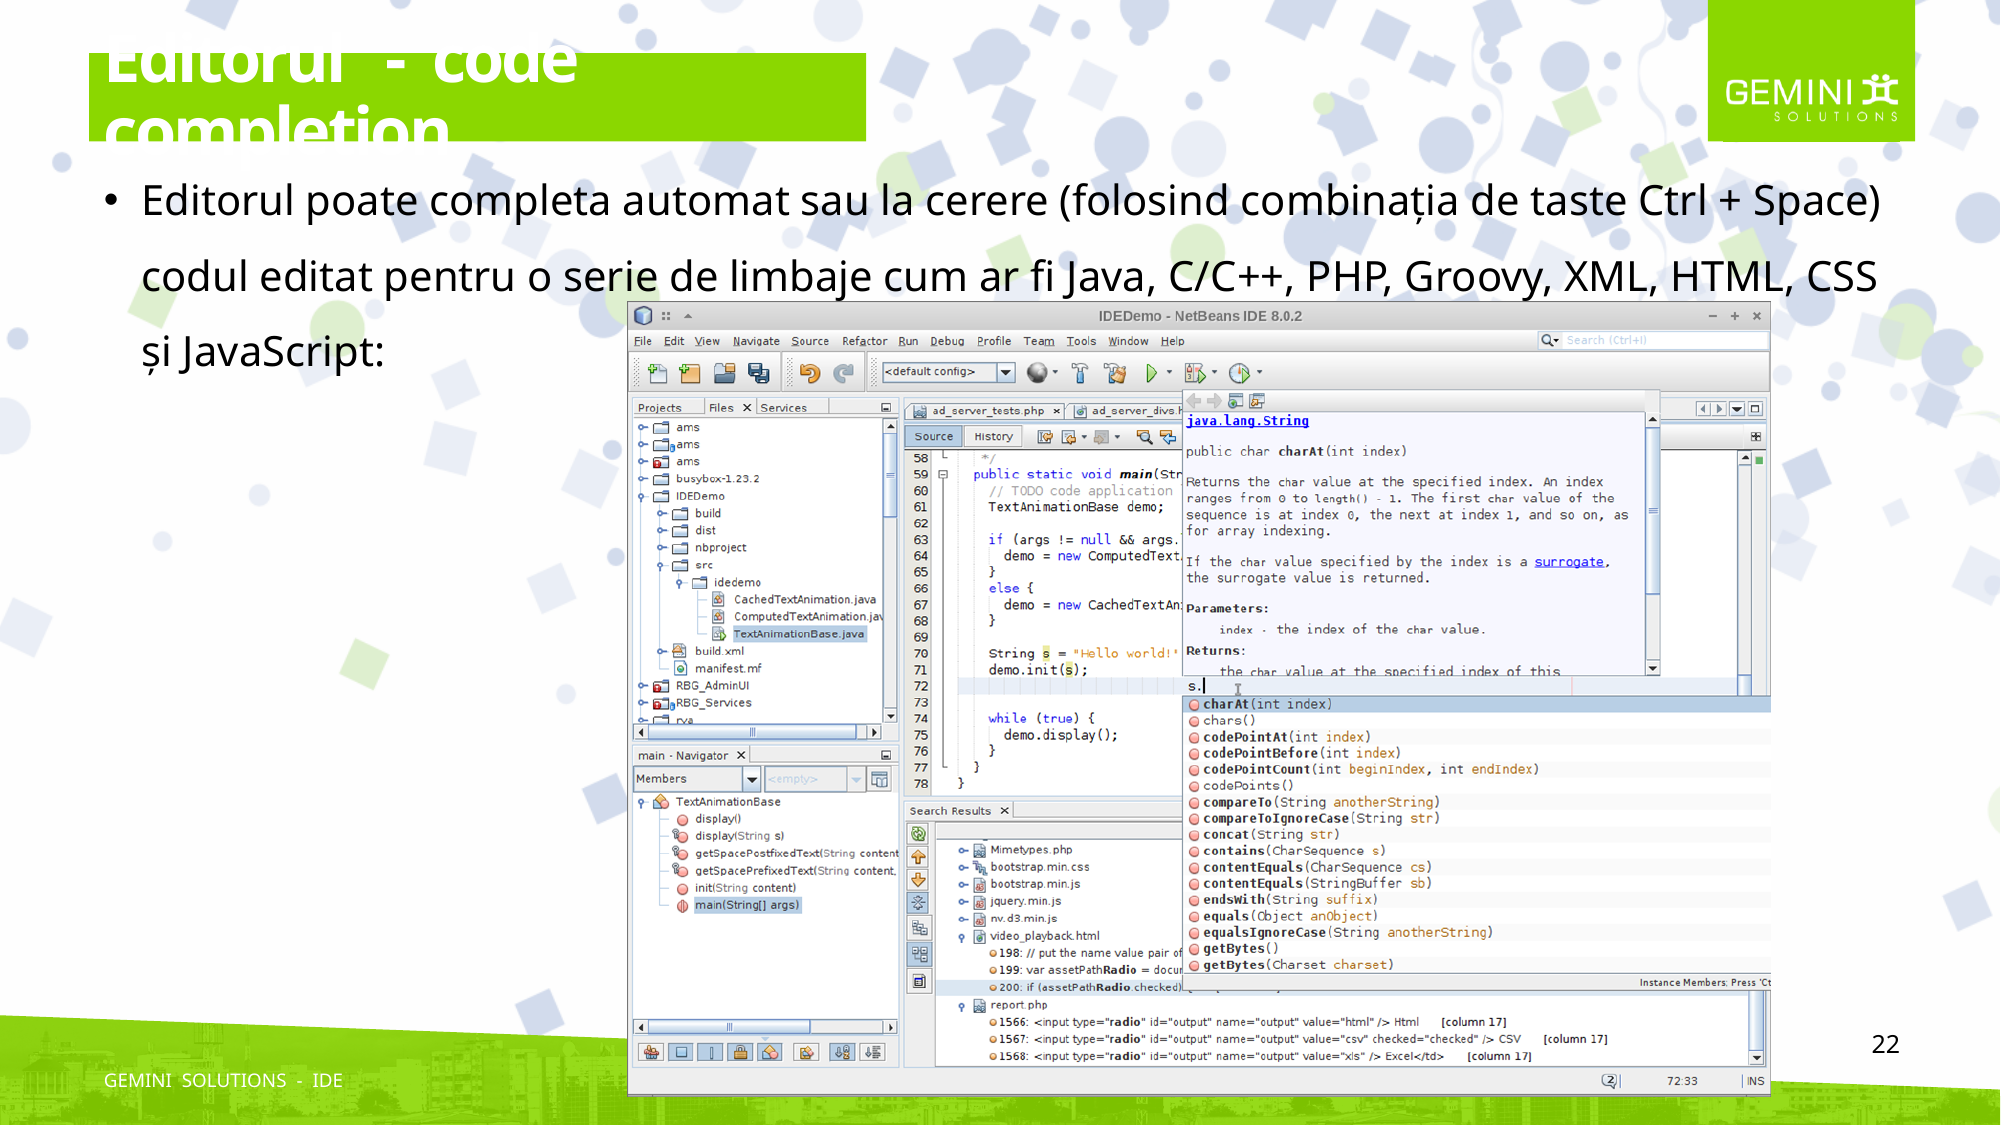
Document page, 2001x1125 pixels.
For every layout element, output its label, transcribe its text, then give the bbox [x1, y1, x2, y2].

title Editorul - code completion [89, 53, 867, 141]
picture [627, 301, 1771, 1097]
footer GEMINI SOLUTIONS - IDE [89, 1050, 989, 1111]
slide_number 22 [1789, 1015, 1916, 1076]
list Editorul poate completa automat sau la cerere (folosind combinația de taste Ctrl + Space) codul editat pentru o serie de limbaje cum ar fi Java, C/C++, PHP, Groovy, XML, HTML, CSS și JavaScript: [89, 141, 1916, 891]
picture [1723, 53, 1900, 141]
